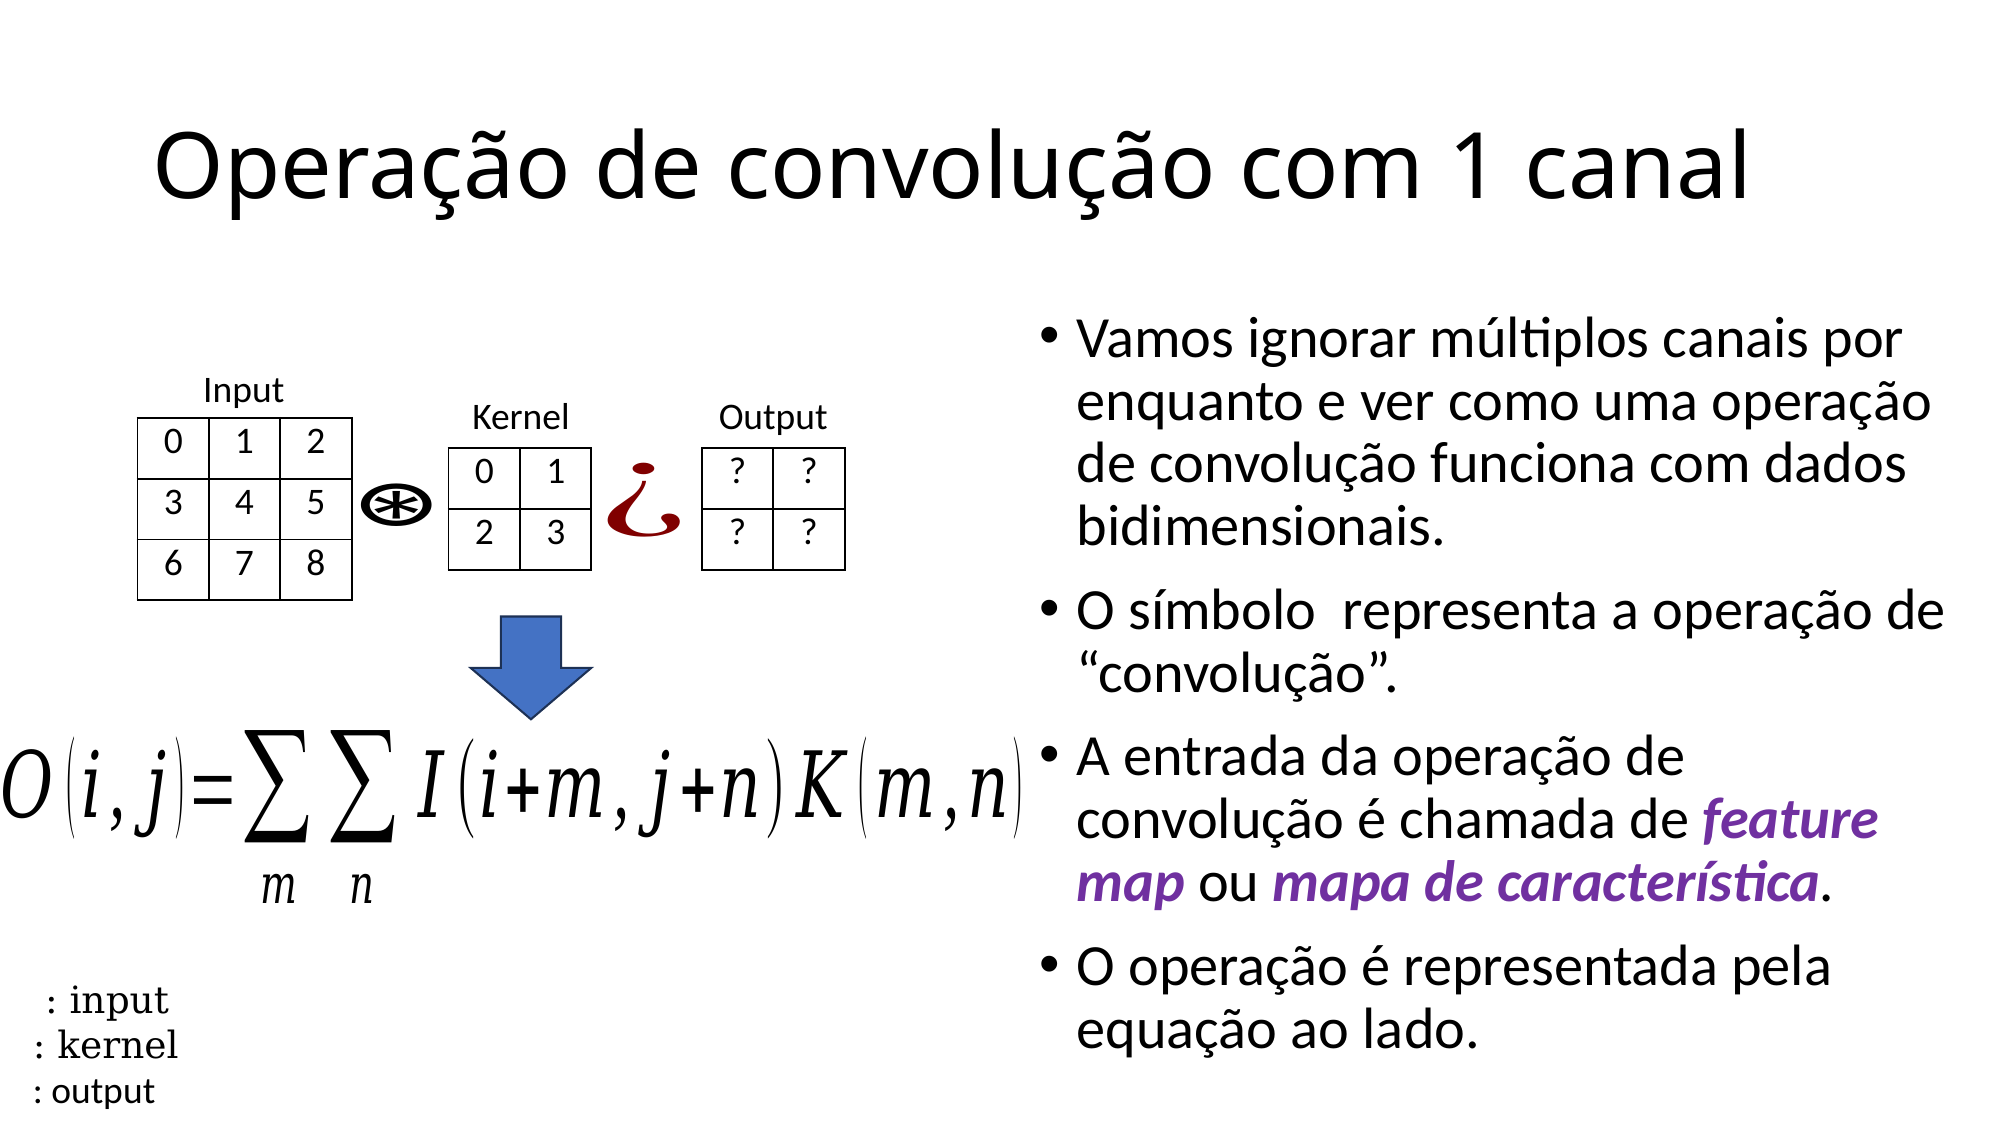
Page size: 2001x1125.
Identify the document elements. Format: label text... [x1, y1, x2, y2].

text_box [467, 615, 595, 721]
title Operação de convolução com 1 canal [137, 59, 1863, 278]
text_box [137, 357, 845, 601]
